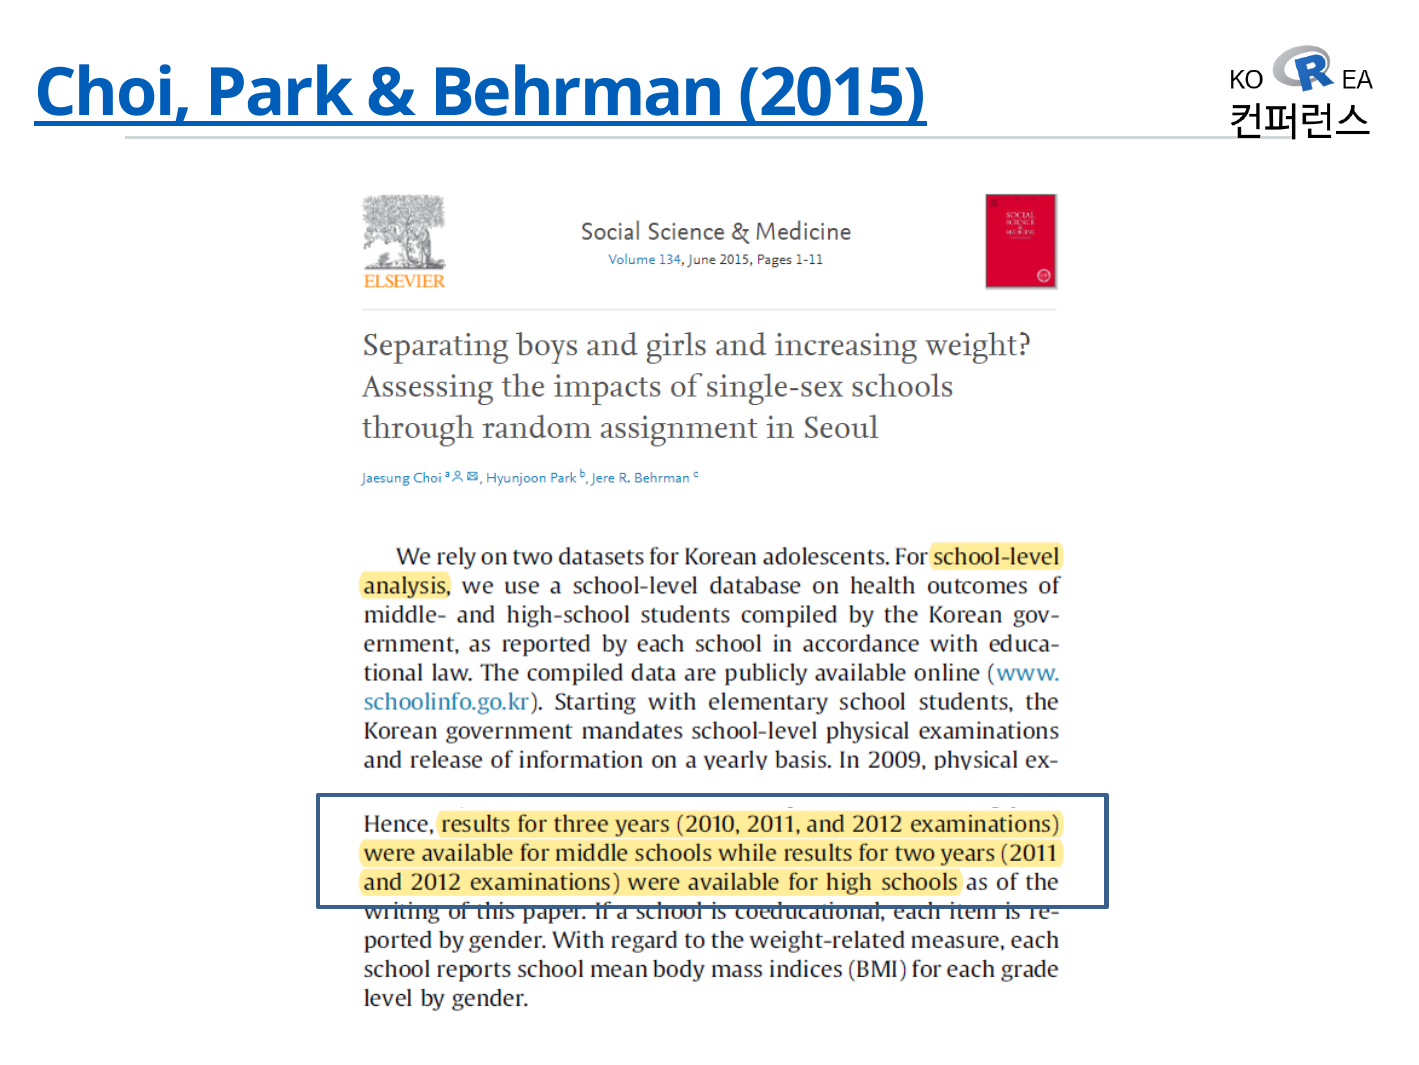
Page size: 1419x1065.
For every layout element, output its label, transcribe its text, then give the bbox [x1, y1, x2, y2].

picture [354, 527, 1064, 770]
picture [354, 806, 1064, 1014]
text_box [1215, 31, 1388, 203]
text_box [316, 793, 1109, 909]
title Choi, Park & Behrman (2015) [34, 46, 1210, 227]
picture [354, 191, 1064, 492]
